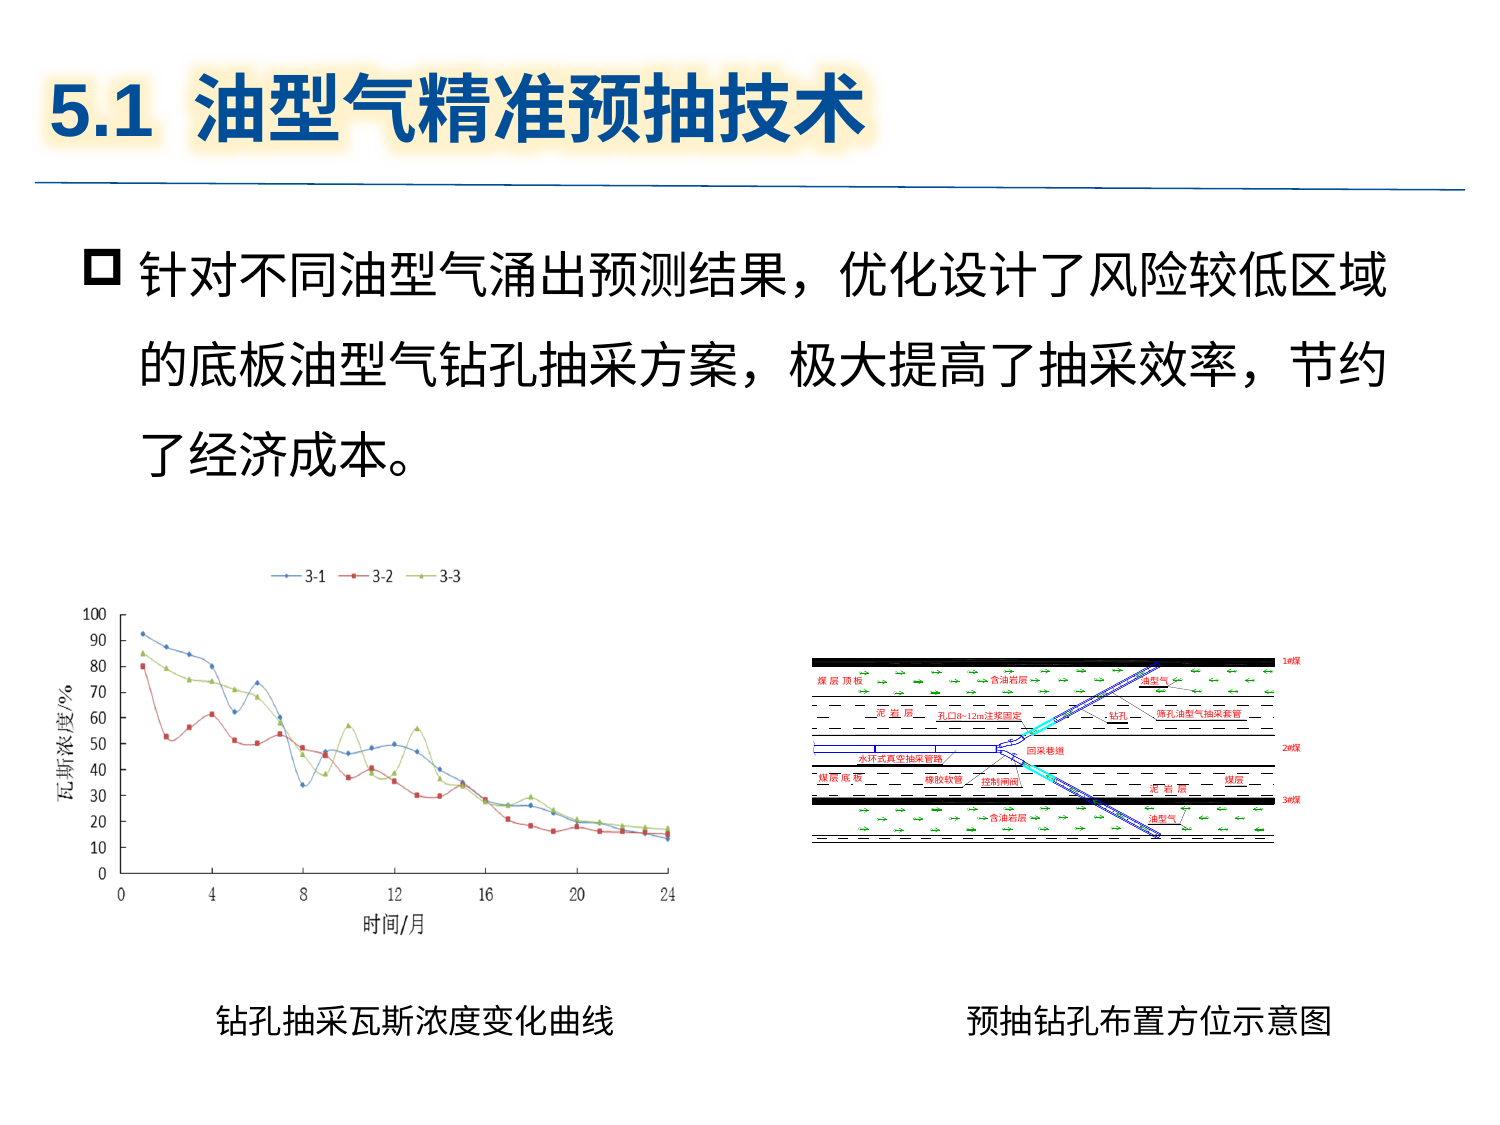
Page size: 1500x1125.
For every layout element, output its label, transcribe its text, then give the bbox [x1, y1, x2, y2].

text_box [34, 182, 1466, 190]
text_box 5.1 油型气精准预抽技术 [34, 54, 1117, 160]
text_box 钻孔抽采瓦斯浓度变化曲线 [164, 993, 667, 1048]
picture [708, 584, 1466, 911]
picture [45, 562, 684, 936]
text_box 针对不同油型气涌出预测结果，优化设计了风险较低区域的底板油型气钻孔抽采方案，极大提高了抽采效率，节约了经济成本。 [65, 206, 1445, 491]
text_box 预抽钻孔布置方位示意图 [898, 993, 1401, 1048]
